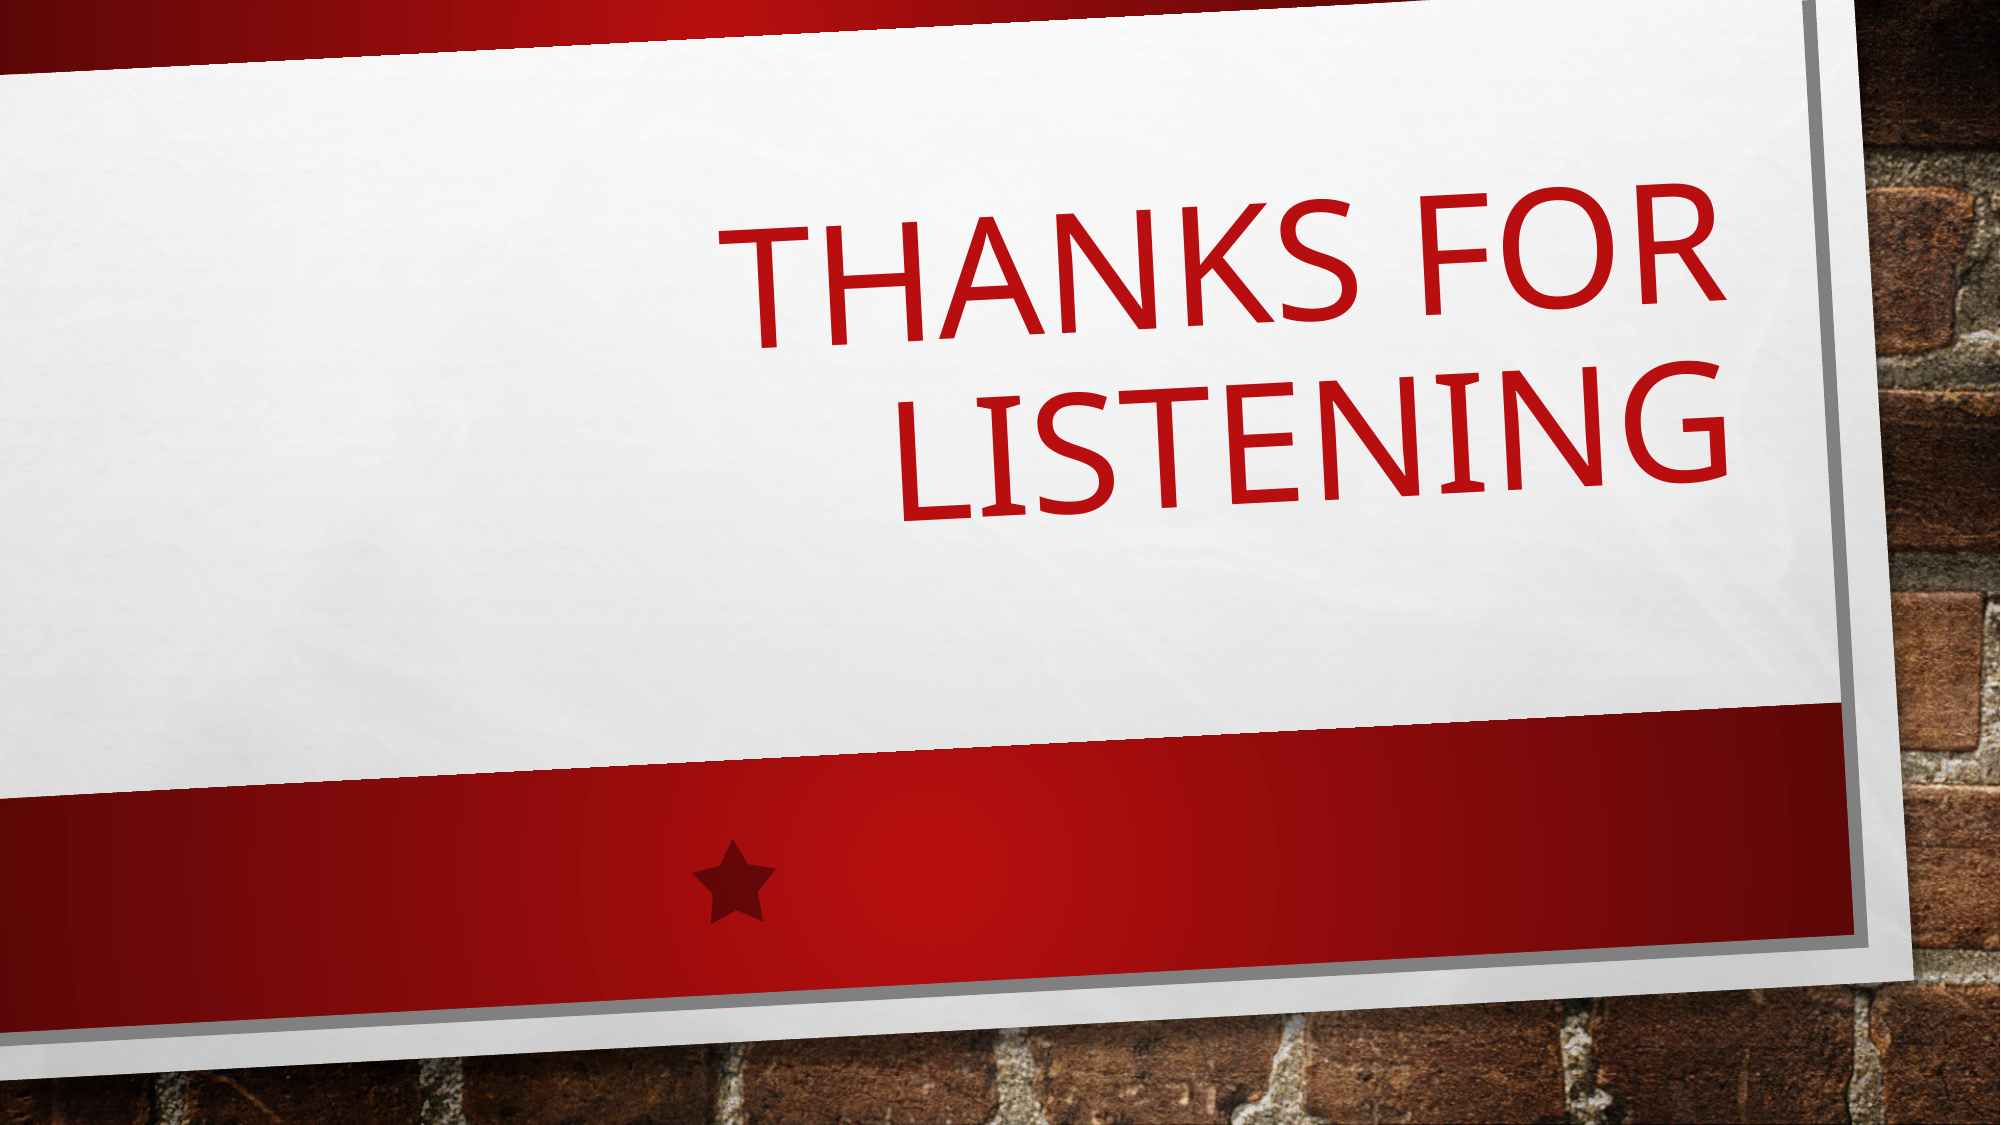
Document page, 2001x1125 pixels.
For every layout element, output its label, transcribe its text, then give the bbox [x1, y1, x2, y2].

title Thanks for listening [135, 67, 1758, 605]
picture [0, 0, 2000, 1125]
